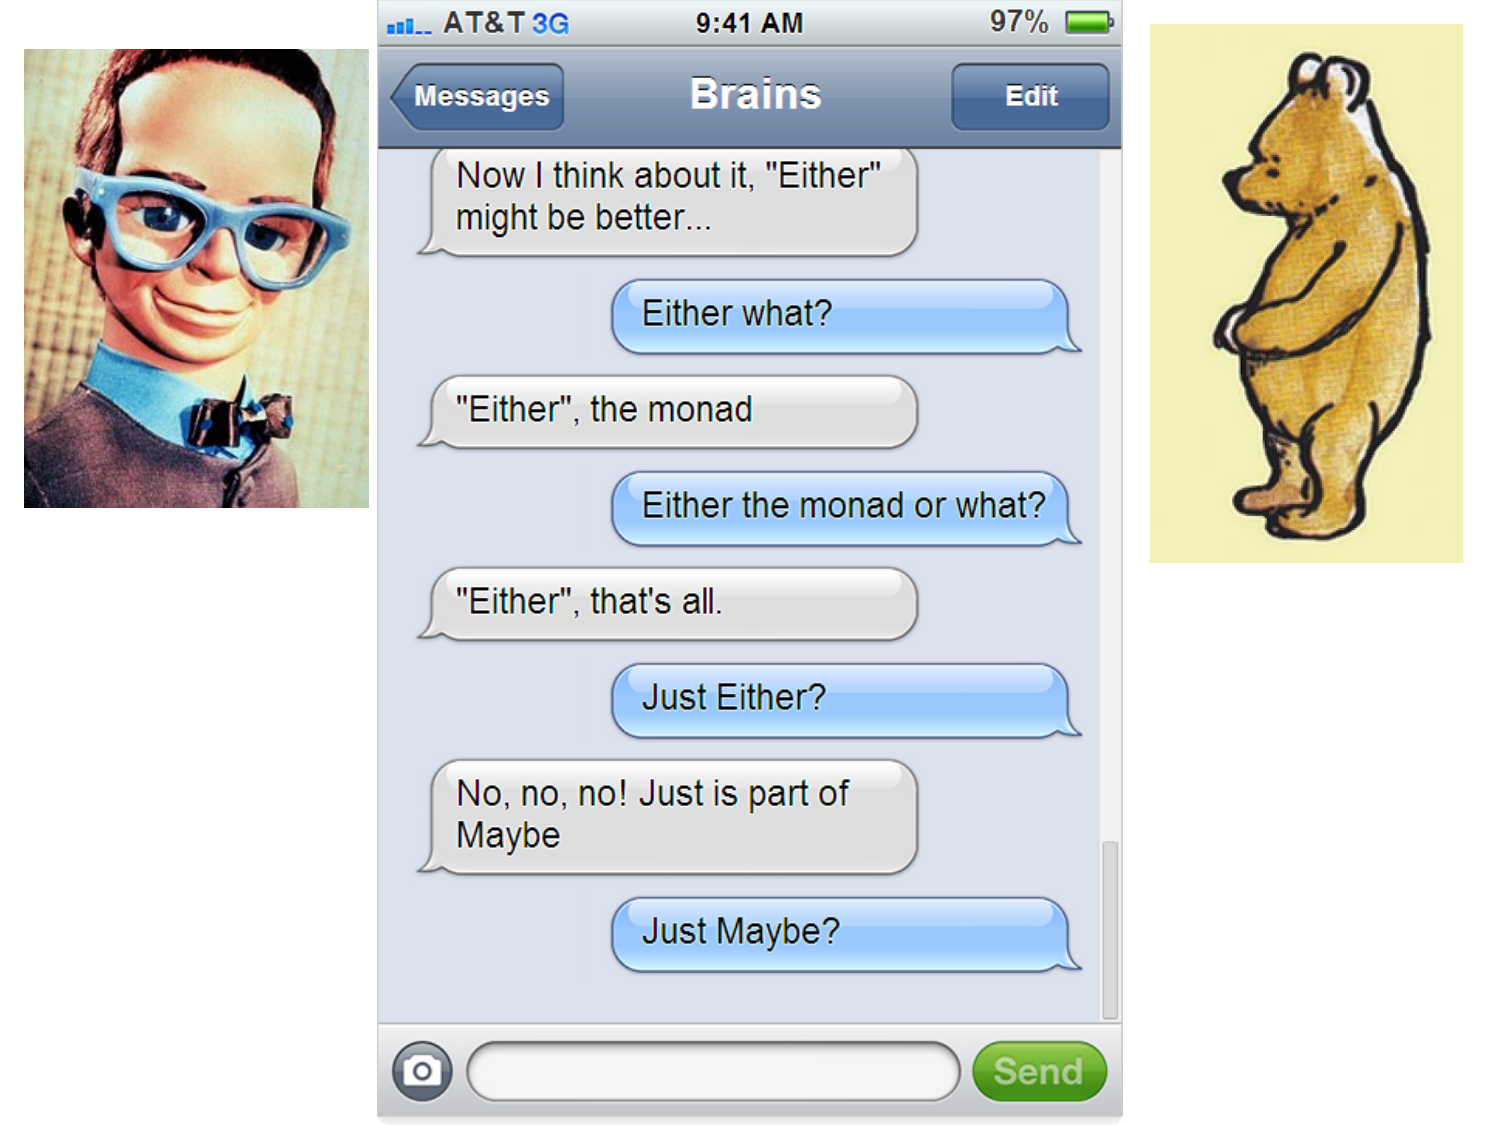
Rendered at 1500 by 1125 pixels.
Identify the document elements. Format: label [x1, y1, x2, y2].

picture [376, 0, 1124, 1125]
picture [24, 49, 369, 508]
picture [1149, 24, 1464, 563]
